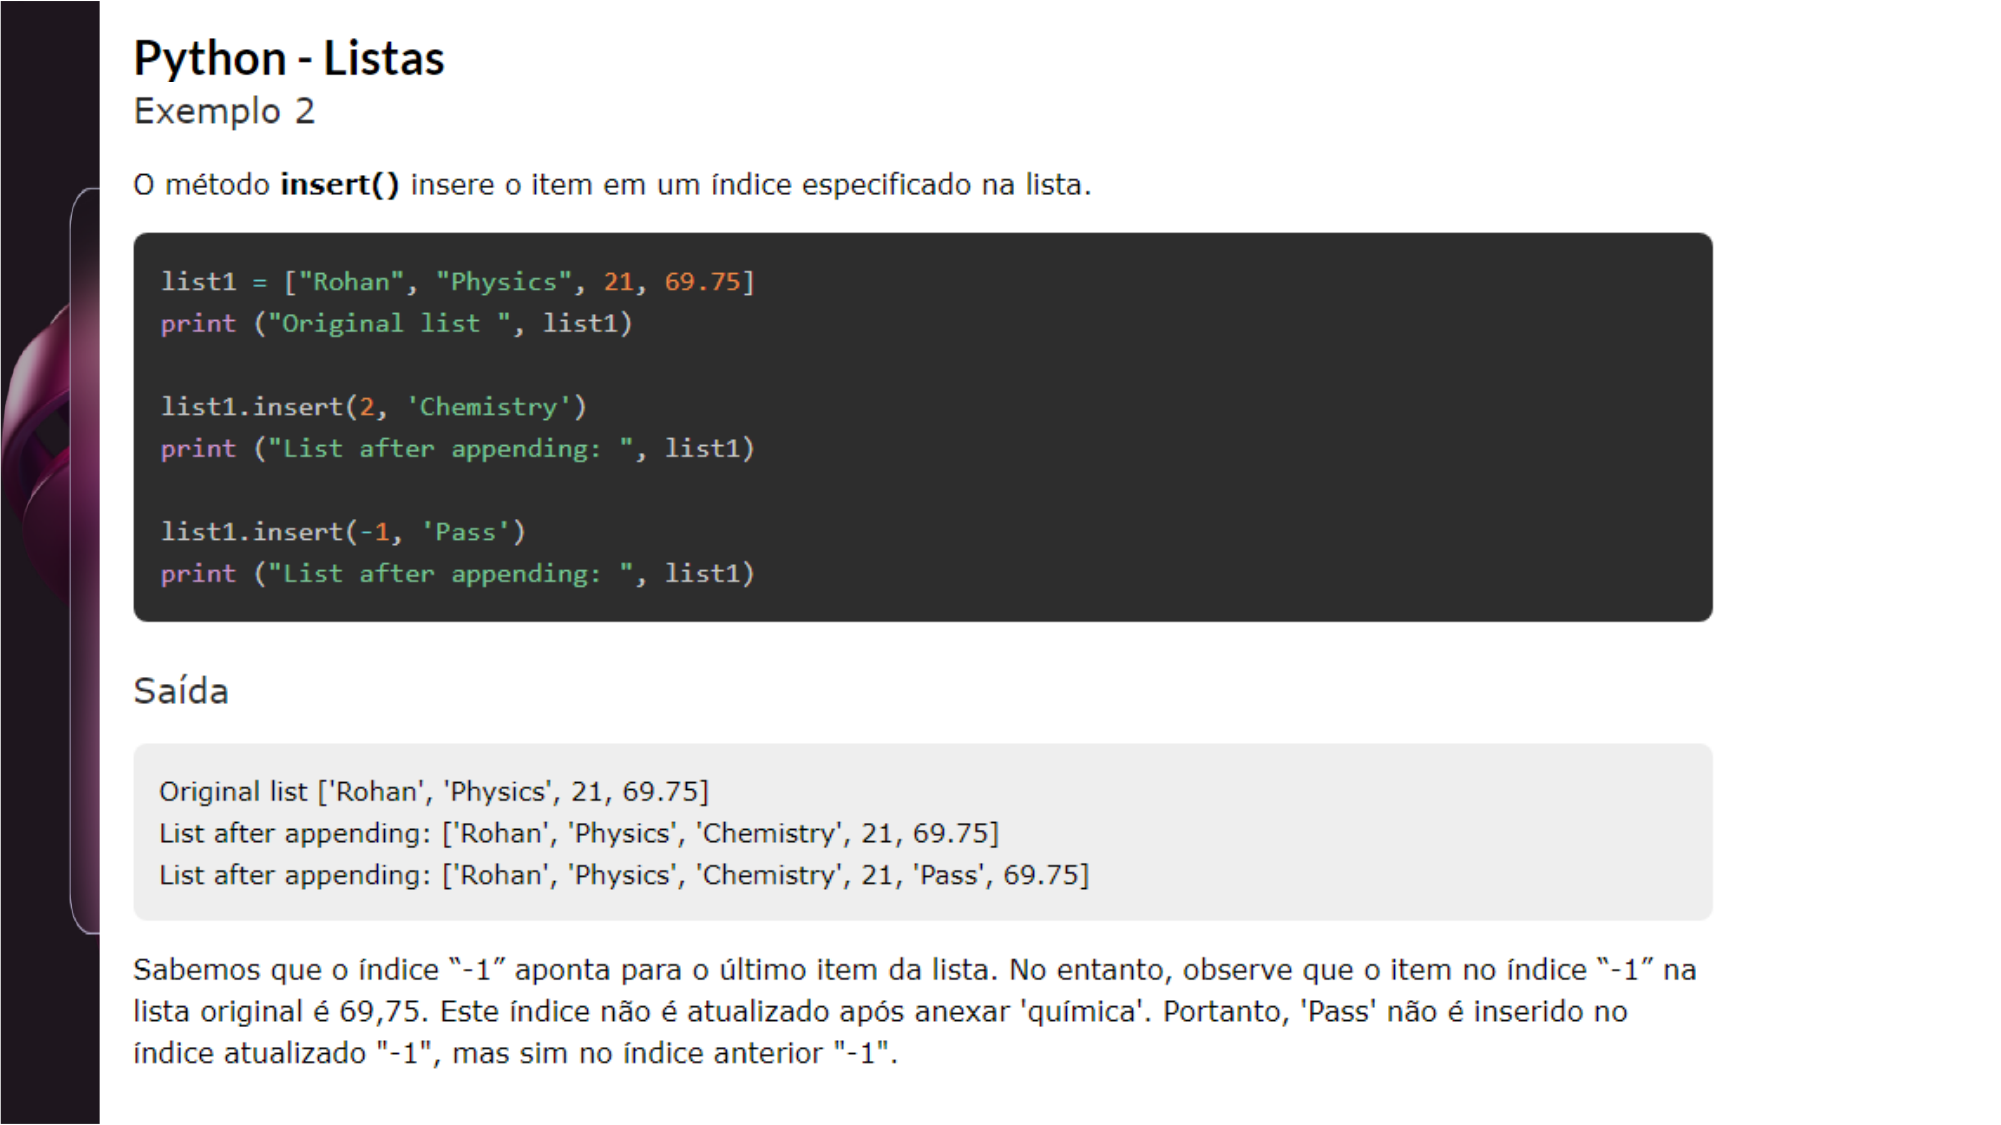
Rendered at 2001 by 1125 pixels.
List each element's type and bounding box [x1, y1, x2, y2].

picture [0, 2, 1722, 1124]
